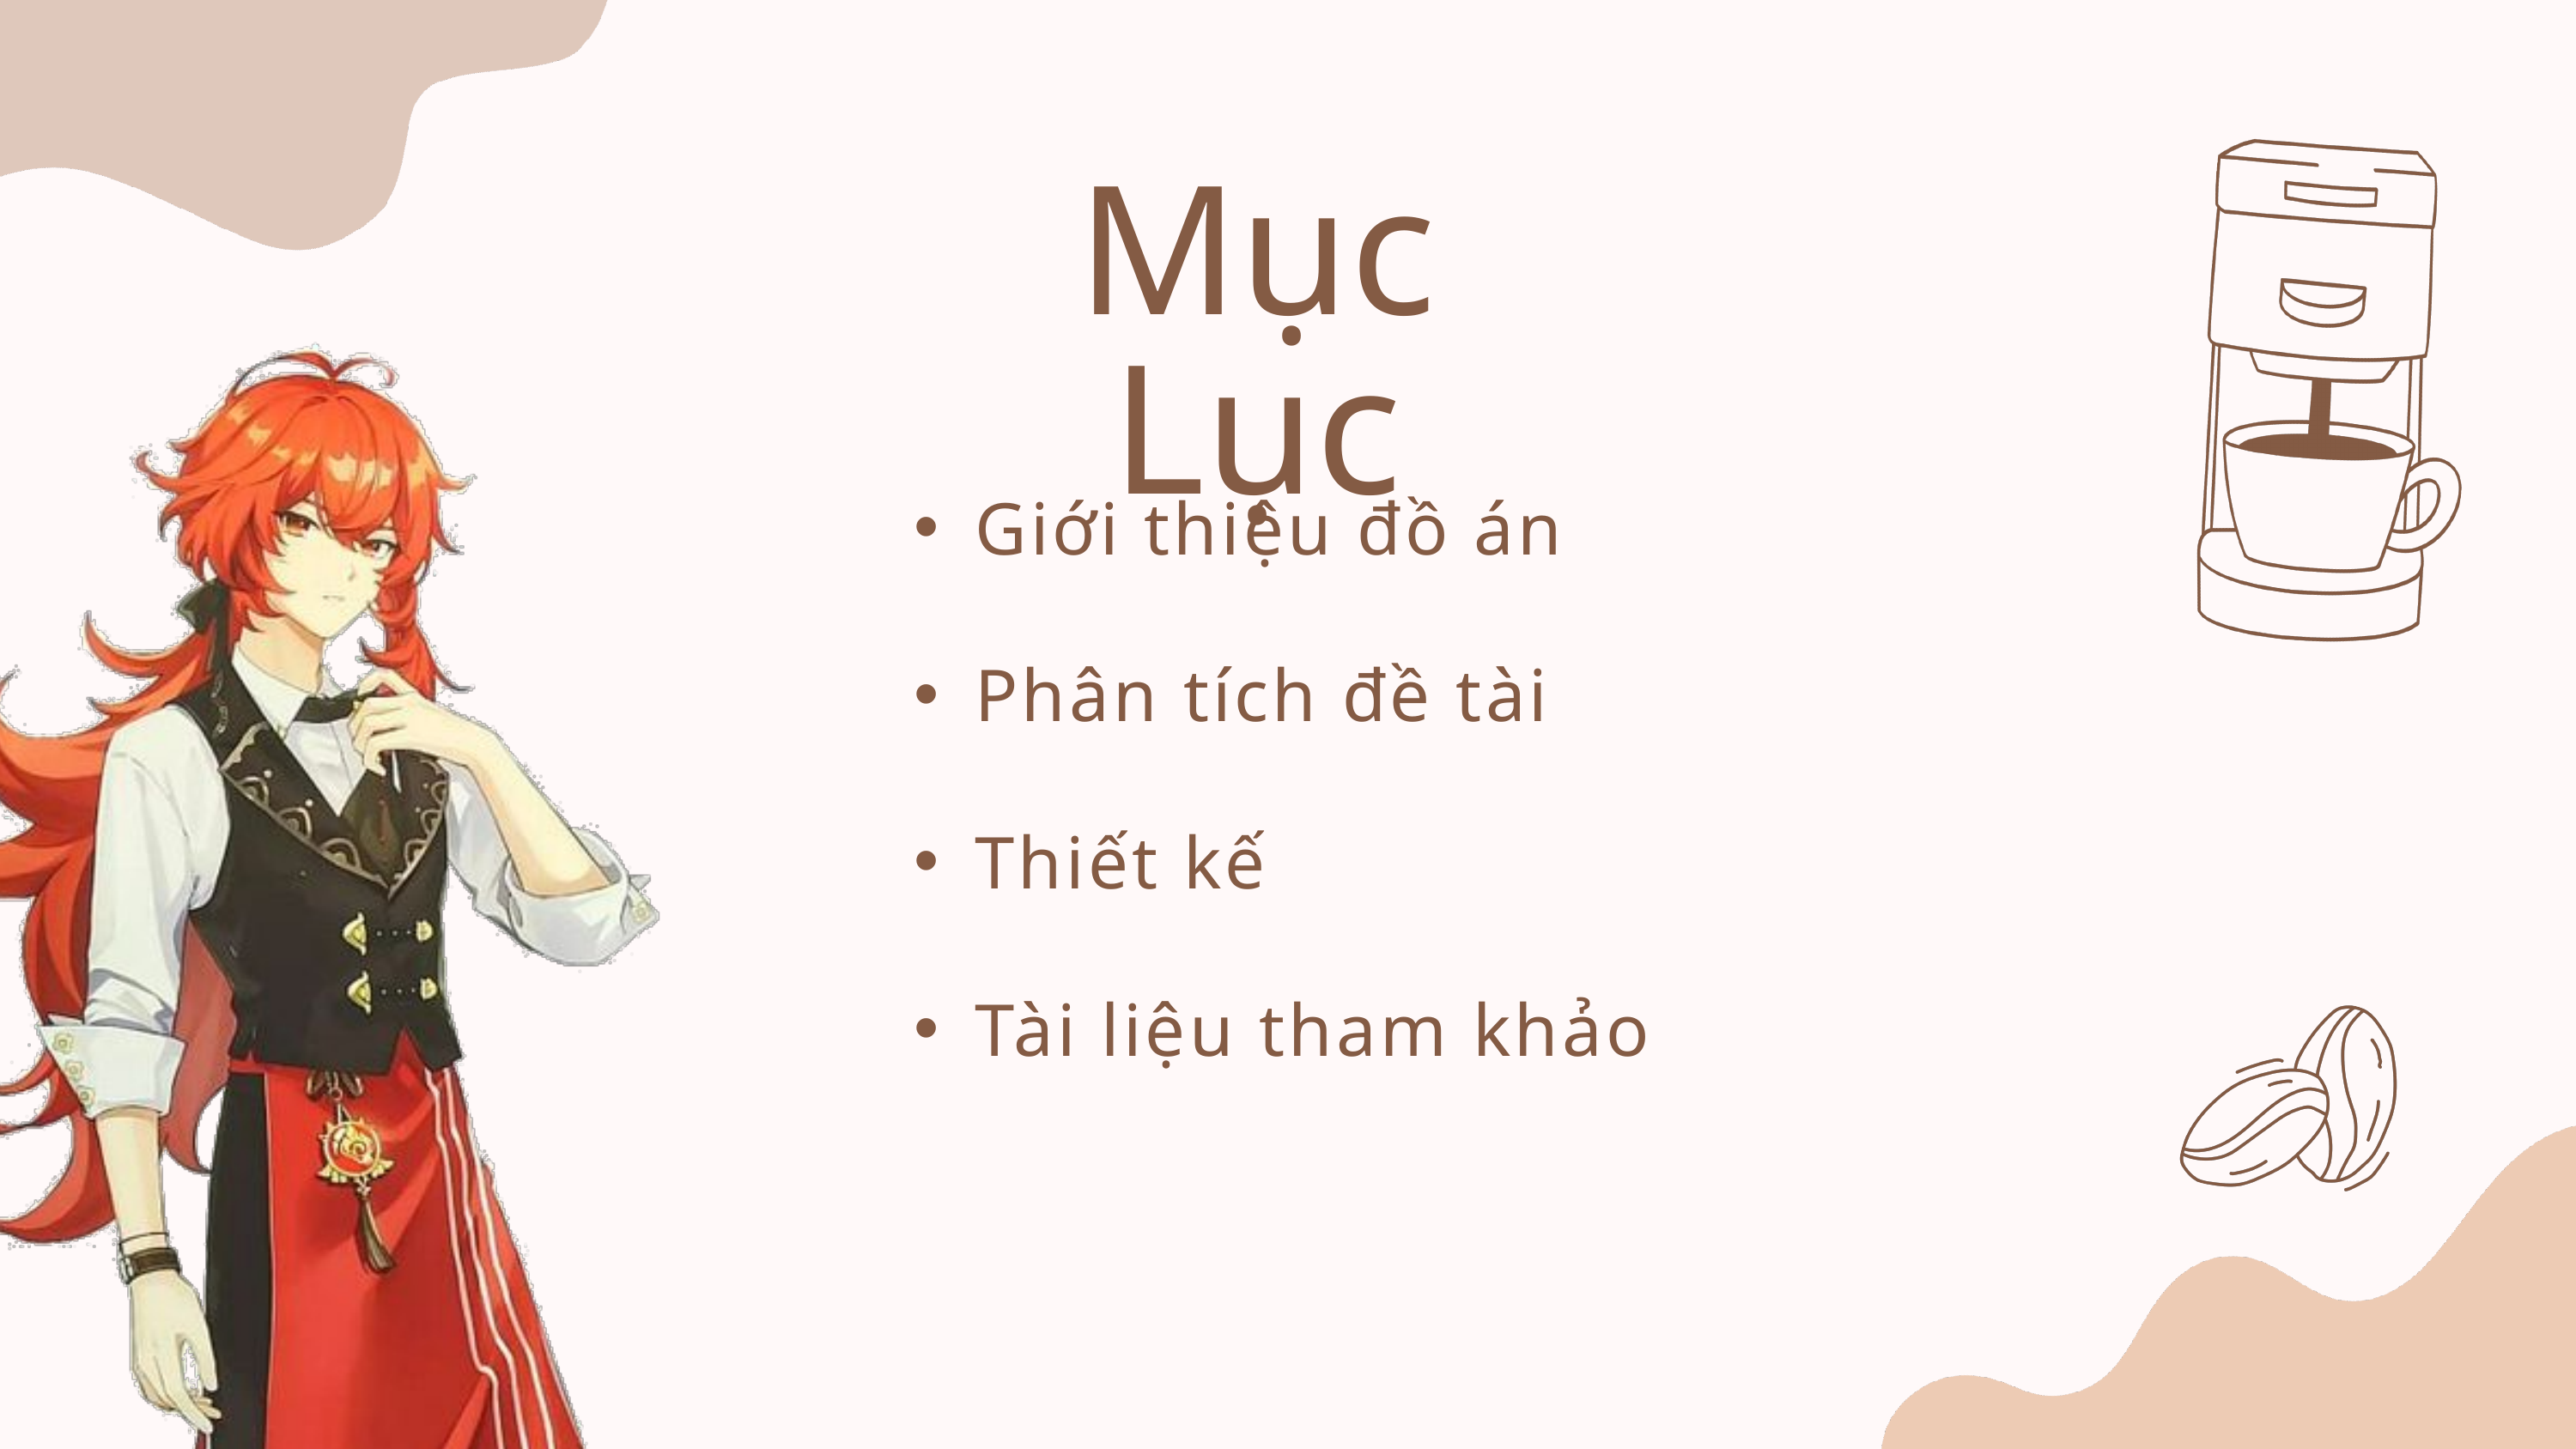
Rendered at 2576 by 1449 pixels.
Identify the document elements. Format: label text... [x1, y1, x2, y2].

text_box Mục Lục [921, 171, 1593, 497]
picture [2175, 133, 2492, 654]
text_box Giới thiệu đồ án [905, 497, 1661, 570]
picture [1873, 860, 2576, 1449]
text_box Thiết kế [905, 831, 1661, 904]
picture [0, 0, 902, 1449]
text_box Phân tích đề tài [905, 664, 1661, 737]
text_box Tài liệu tham khảo [905, 998, 1698, 1070]
